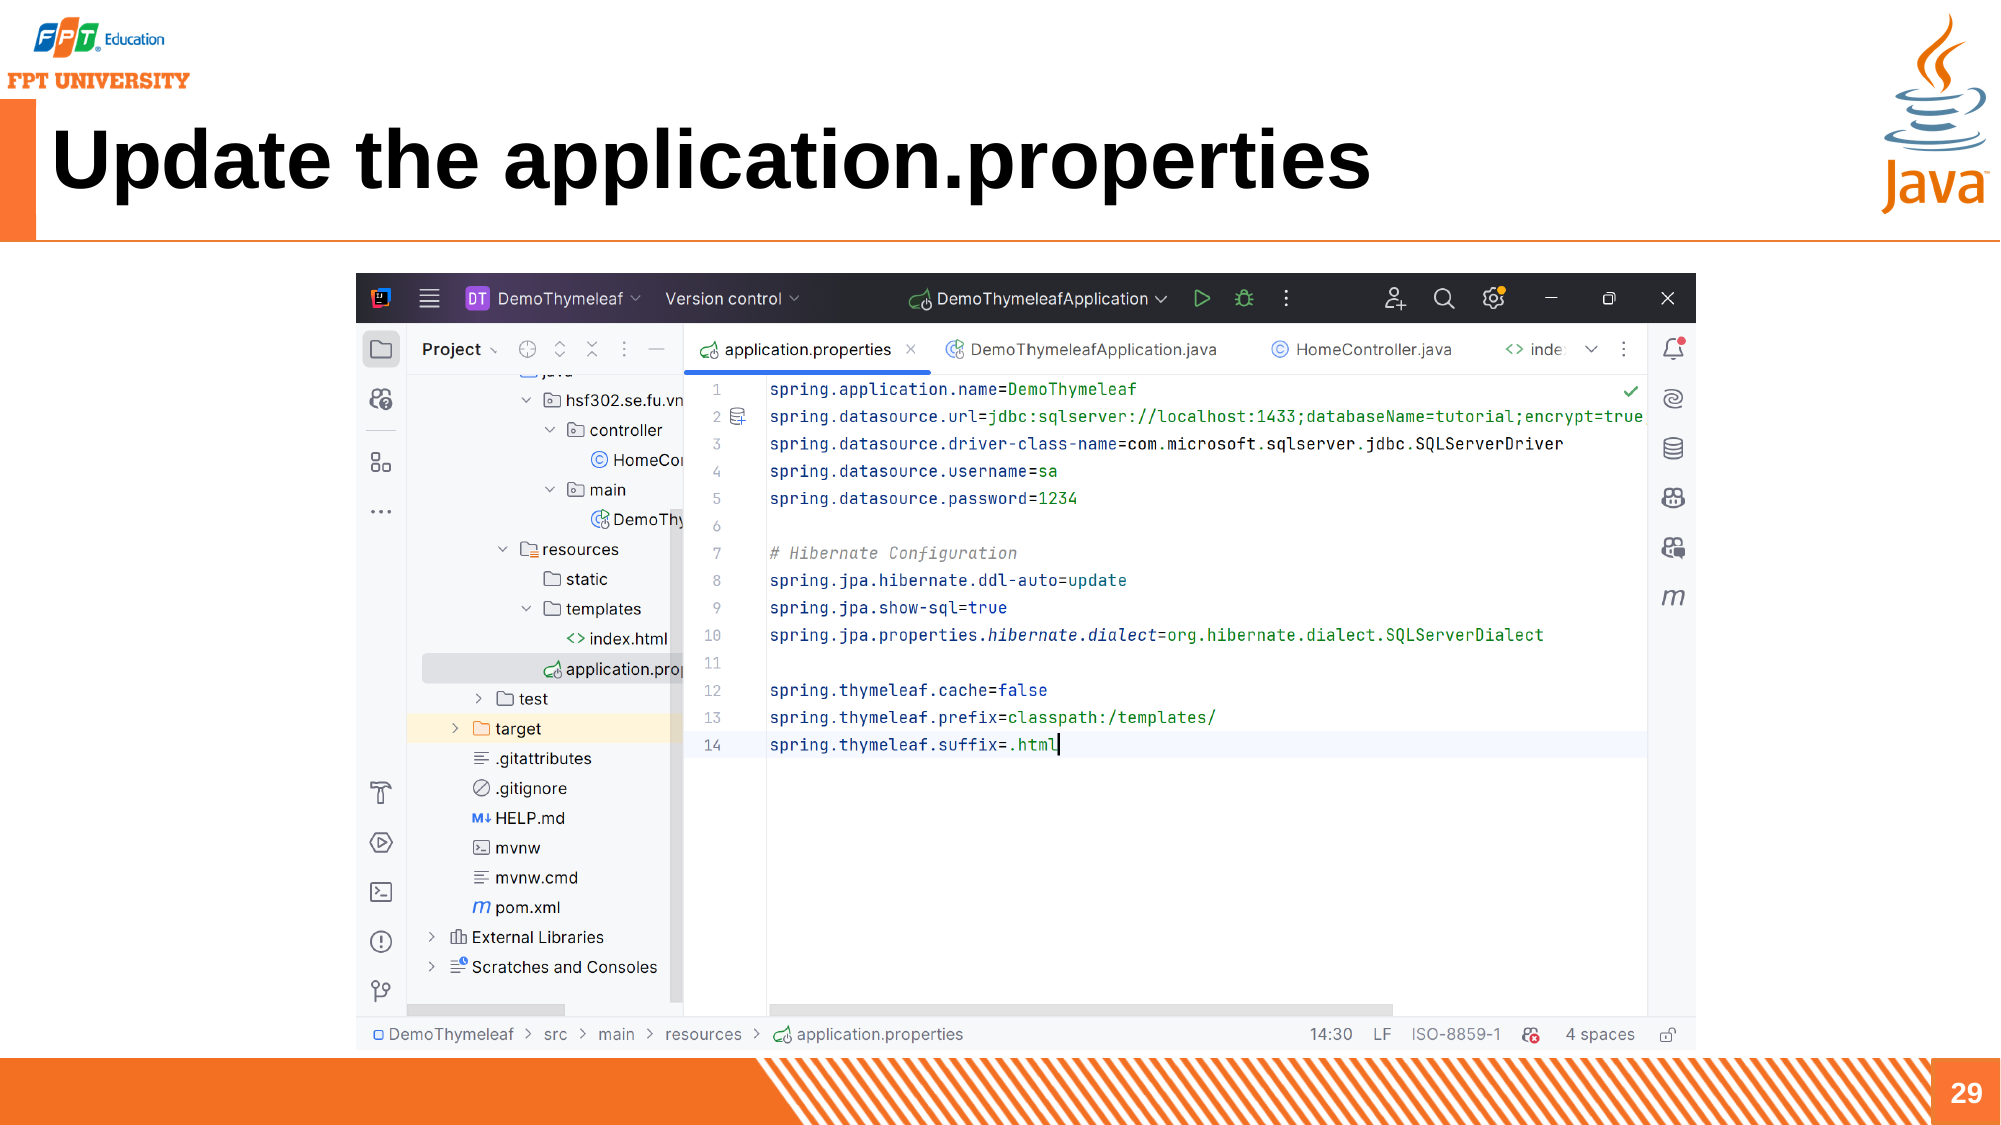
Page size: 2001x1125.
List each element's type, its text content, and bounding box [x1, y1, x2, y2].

picture [0, 1058, 1934, 1125]
slide_number 29 [1933, 1059, 2000, 1124]
picture [1868, 4, 2000, 226]
picture [0, 2, 197, 99]
title Update the application.properties [36, 108, 1869, 215]
picture [356, 273, 1696, 1050]
